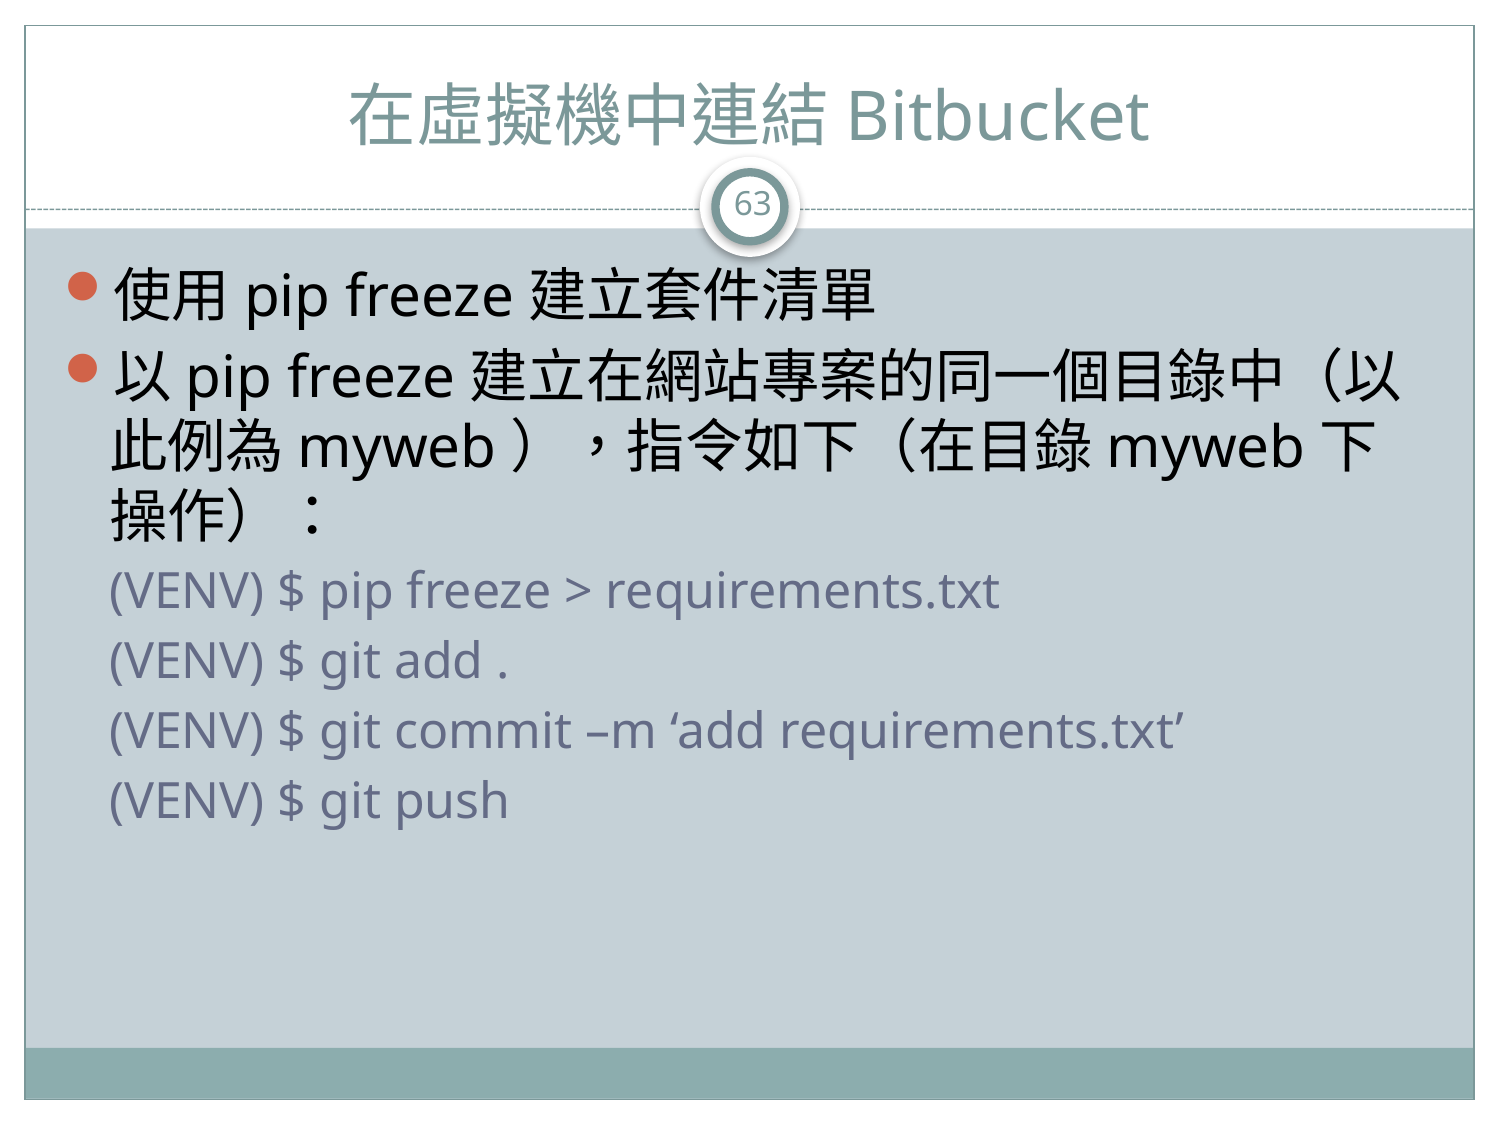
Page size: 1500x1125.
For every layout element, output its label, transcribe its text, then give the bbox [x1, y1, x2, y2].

slide_number 63 [715, 168, 791, 241]
list 使用pip freeze建立套件清單 以pip freeze建立在網站專案的同一個目錄中（以此例為myweb），指令如下（在目錄myweb下操作）： (VENV) $ pip freeze > requirements.txt (VENV) $ git add . (VENV) $ git commit –m ‘add requirements.txt’ (VENV) $ git push [49, 250, 1445, 1001]
title 在虛擬機中連結Bitbucket [49, 37, 1450, 162]
